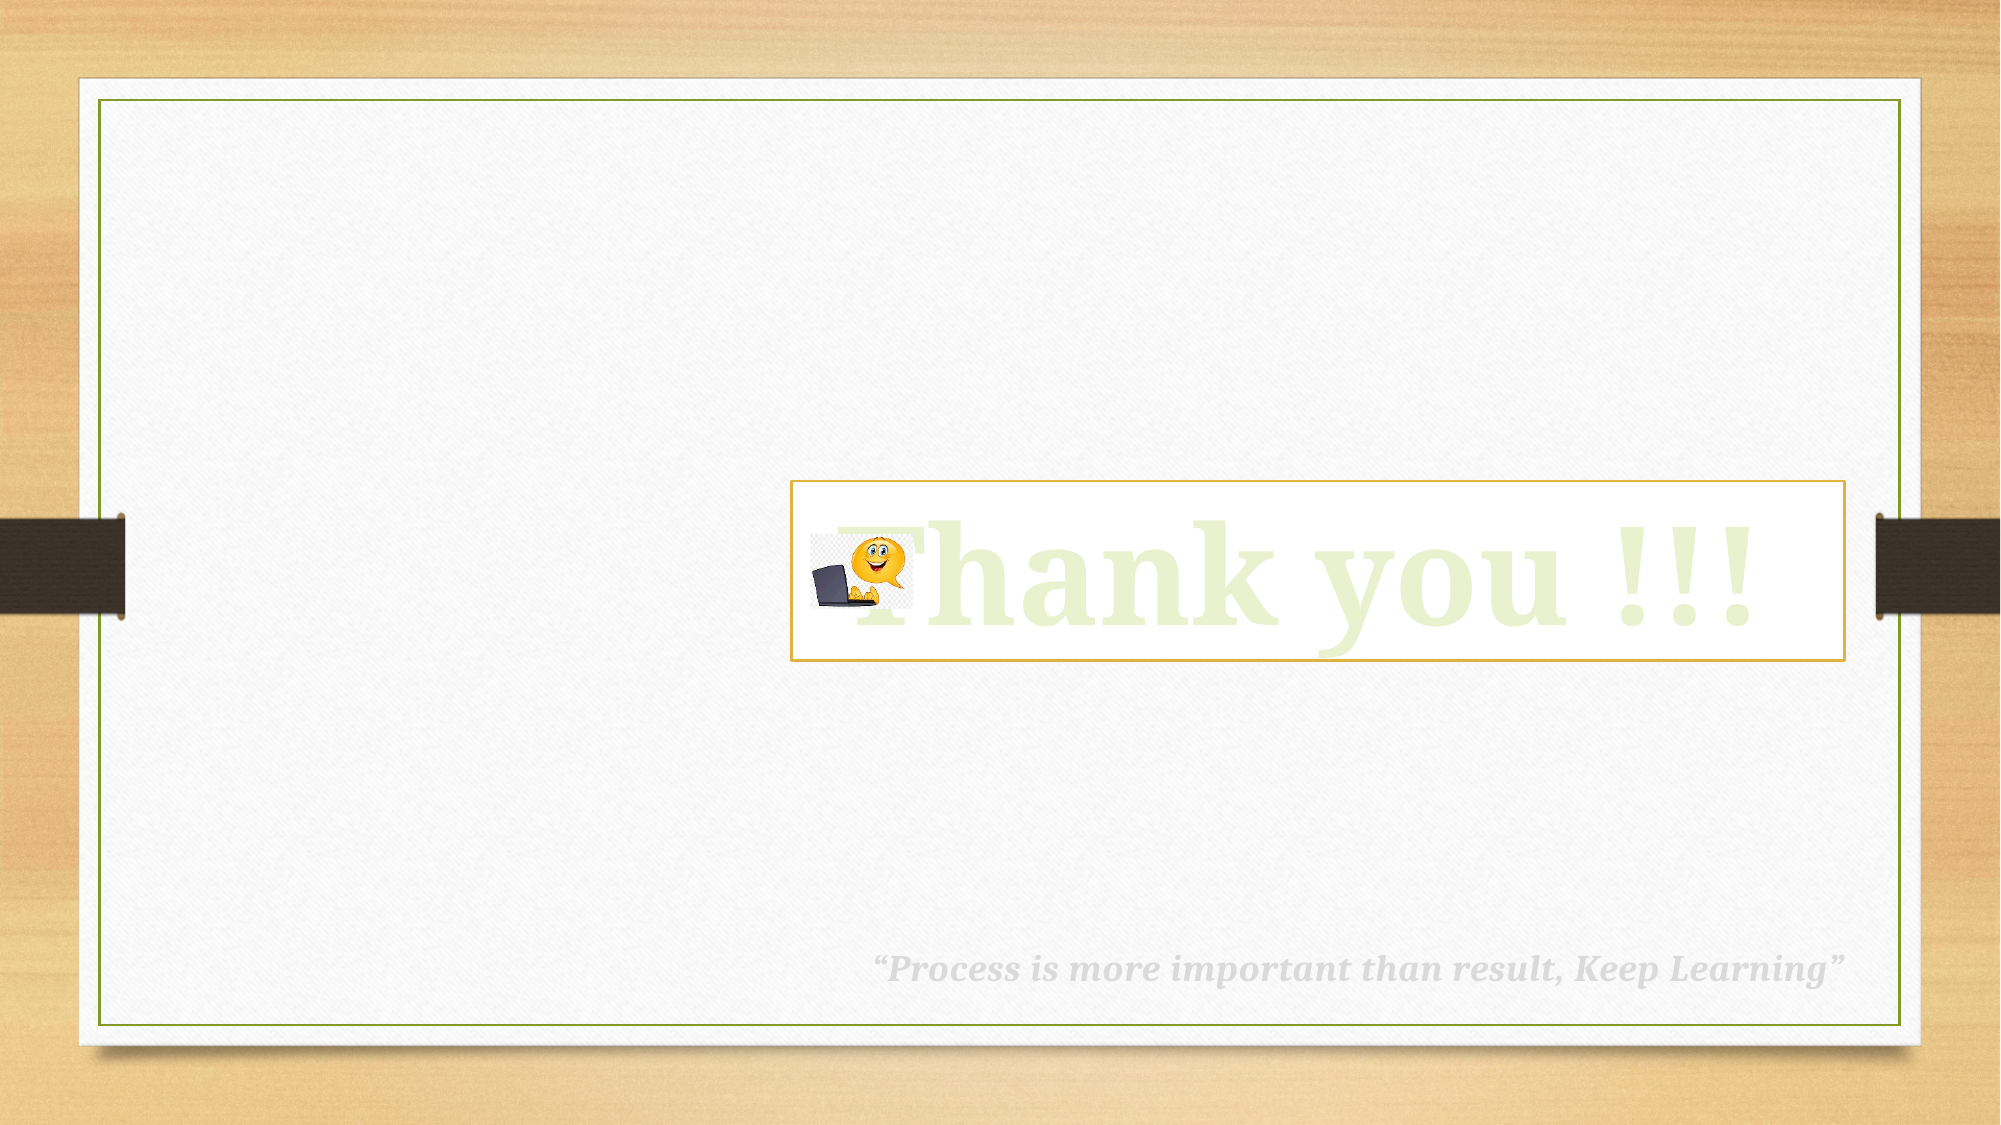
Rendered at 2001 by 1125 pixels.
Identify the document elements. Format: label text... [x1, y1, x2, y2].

text_box “Process is more important than result, Keep Learning” [846, 936, 1879, 996]
picture [0, 0, 2001, 1125]
text_box Thank you !!! [790, 480, 1846, 662]
